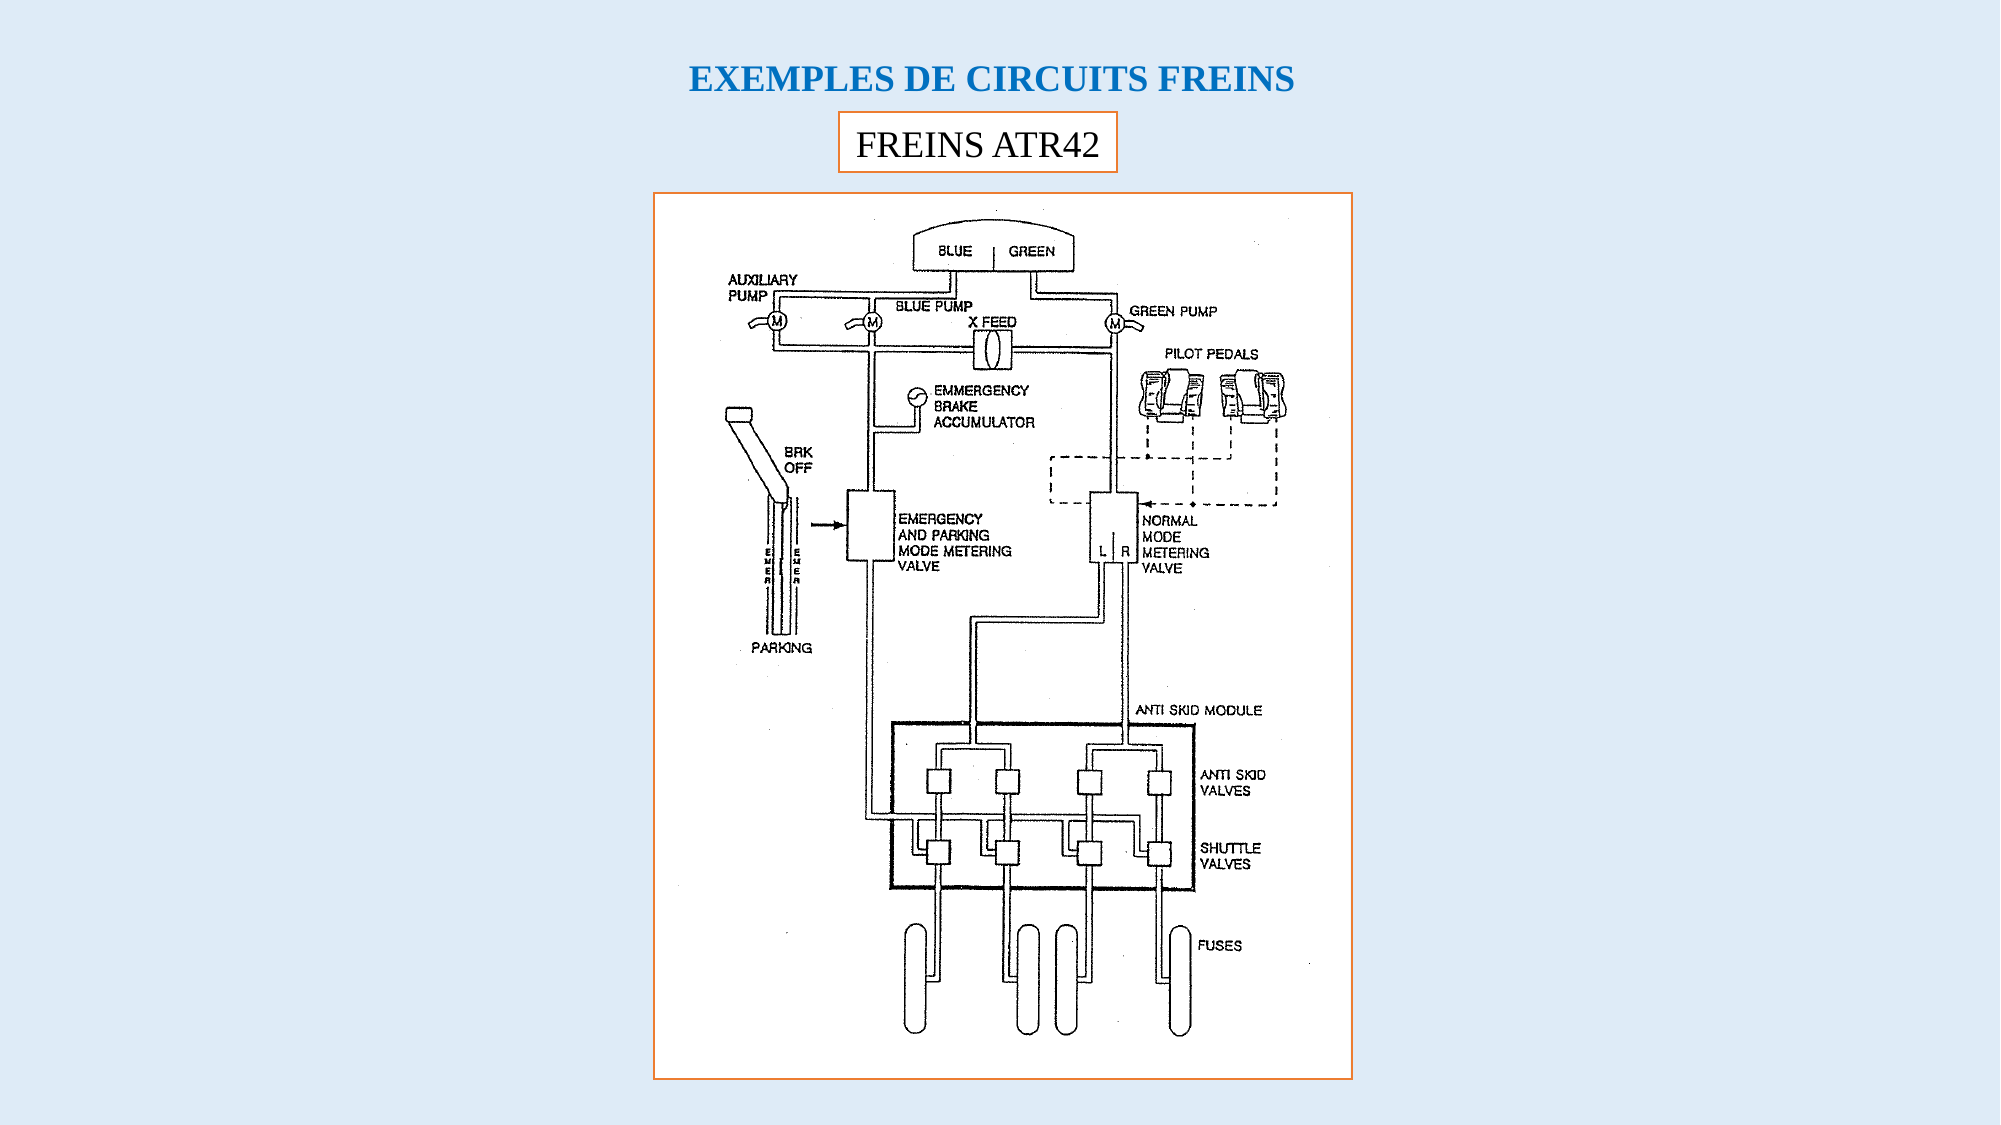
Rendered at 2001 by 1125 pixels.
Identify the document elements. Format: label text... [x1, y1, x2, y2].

text_box FREINS ATR42 [838, 111, 1118, 173]
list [654, 194, 1351, 1078]
text_box EXEMPLES DE CIRCUITS FREINS [599, 43, 1358, 106]
